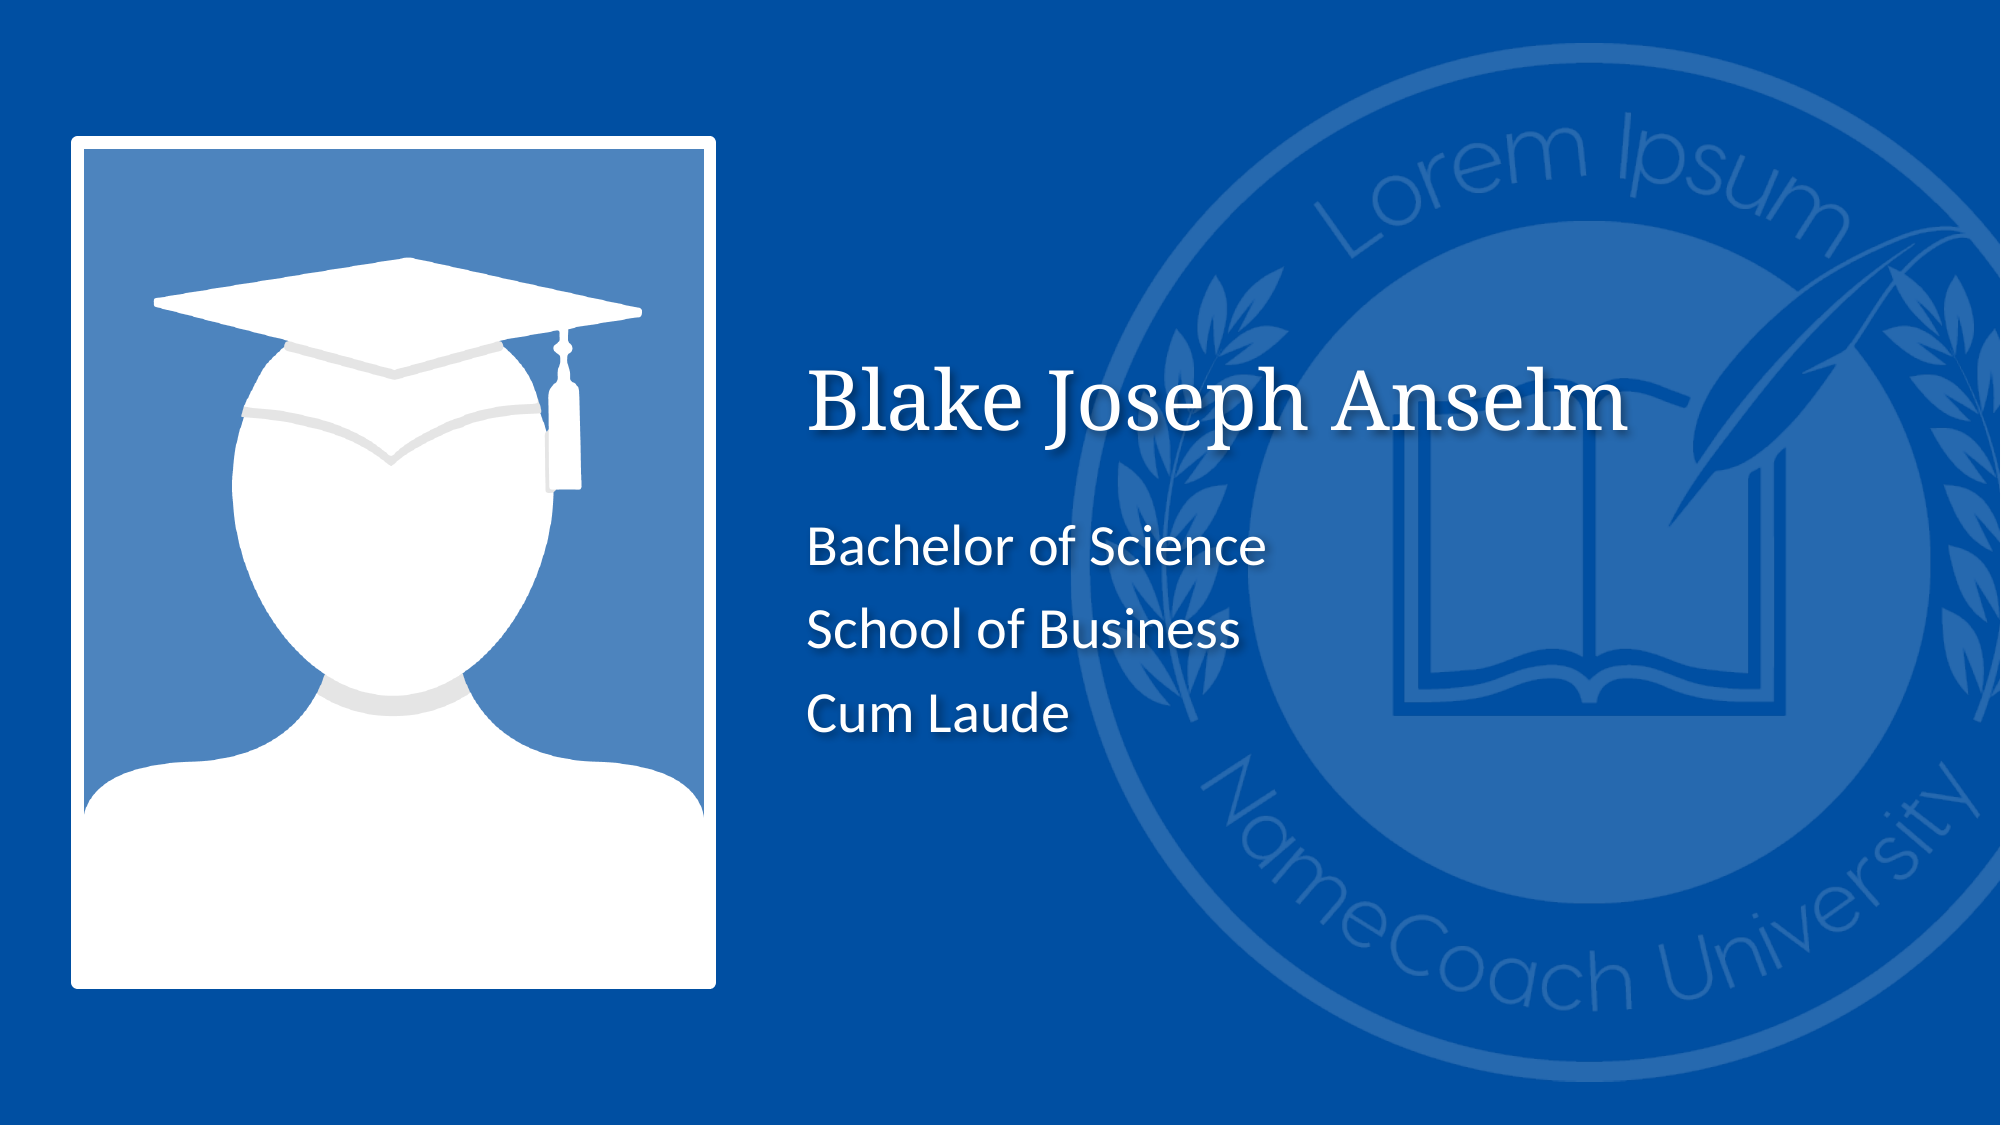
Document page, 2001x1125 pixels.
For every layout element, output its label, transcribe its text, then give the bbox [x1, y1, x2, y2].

picture [83, 148, 704, 977]
title Blake Joseph Anselm [791, 340, 1917, 467]
subtitle Bachelor of Science School of Business Cum Laude [791, 507, 1917, 958]
picture [1070, 43, 2001, 1082]
